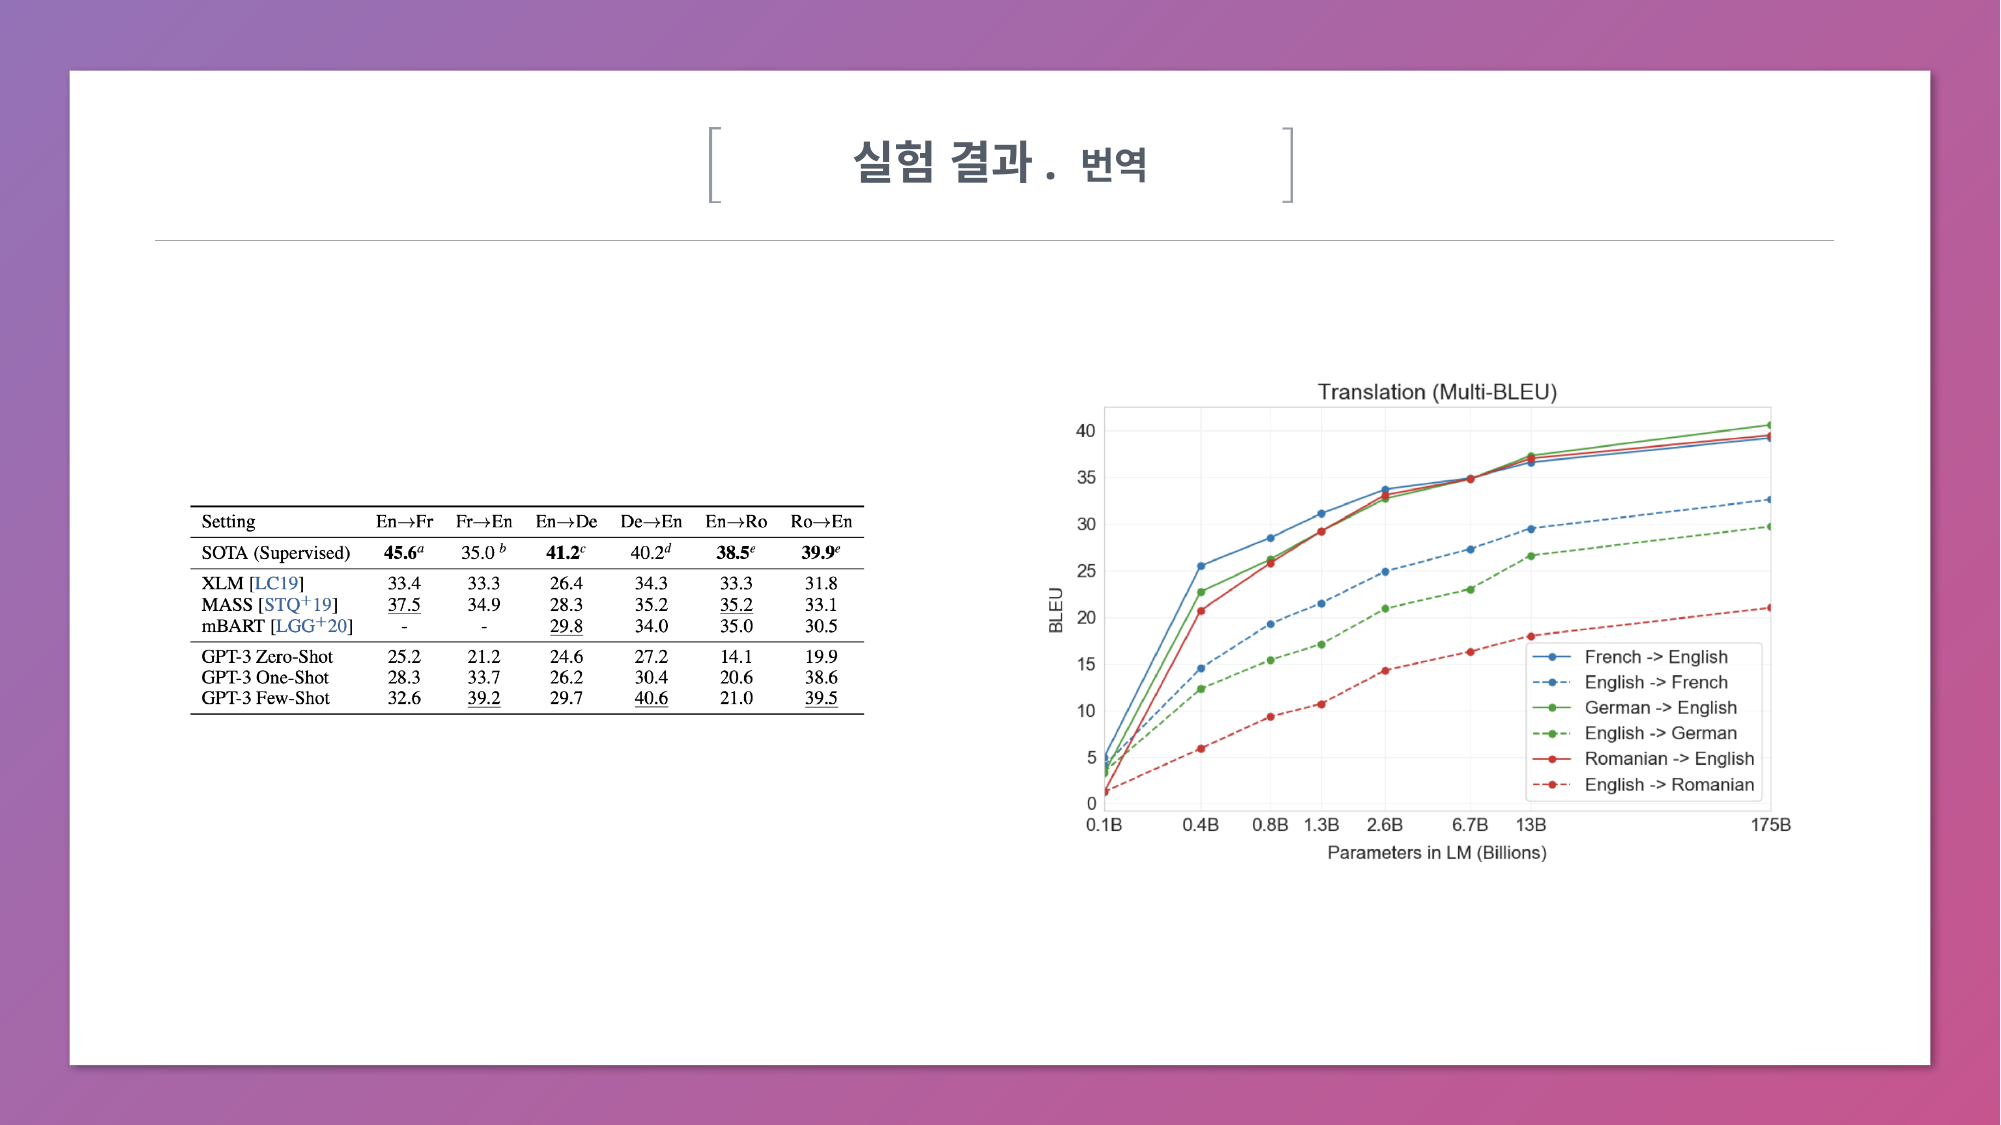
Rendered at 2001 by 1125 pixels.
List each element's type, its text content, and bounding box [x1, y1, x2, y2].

text_box 실험 결과. 번역 [363, 112, 1639, 219]
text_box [709, 127, 1293, 203]
picture [66, 344, 1985, 866]
